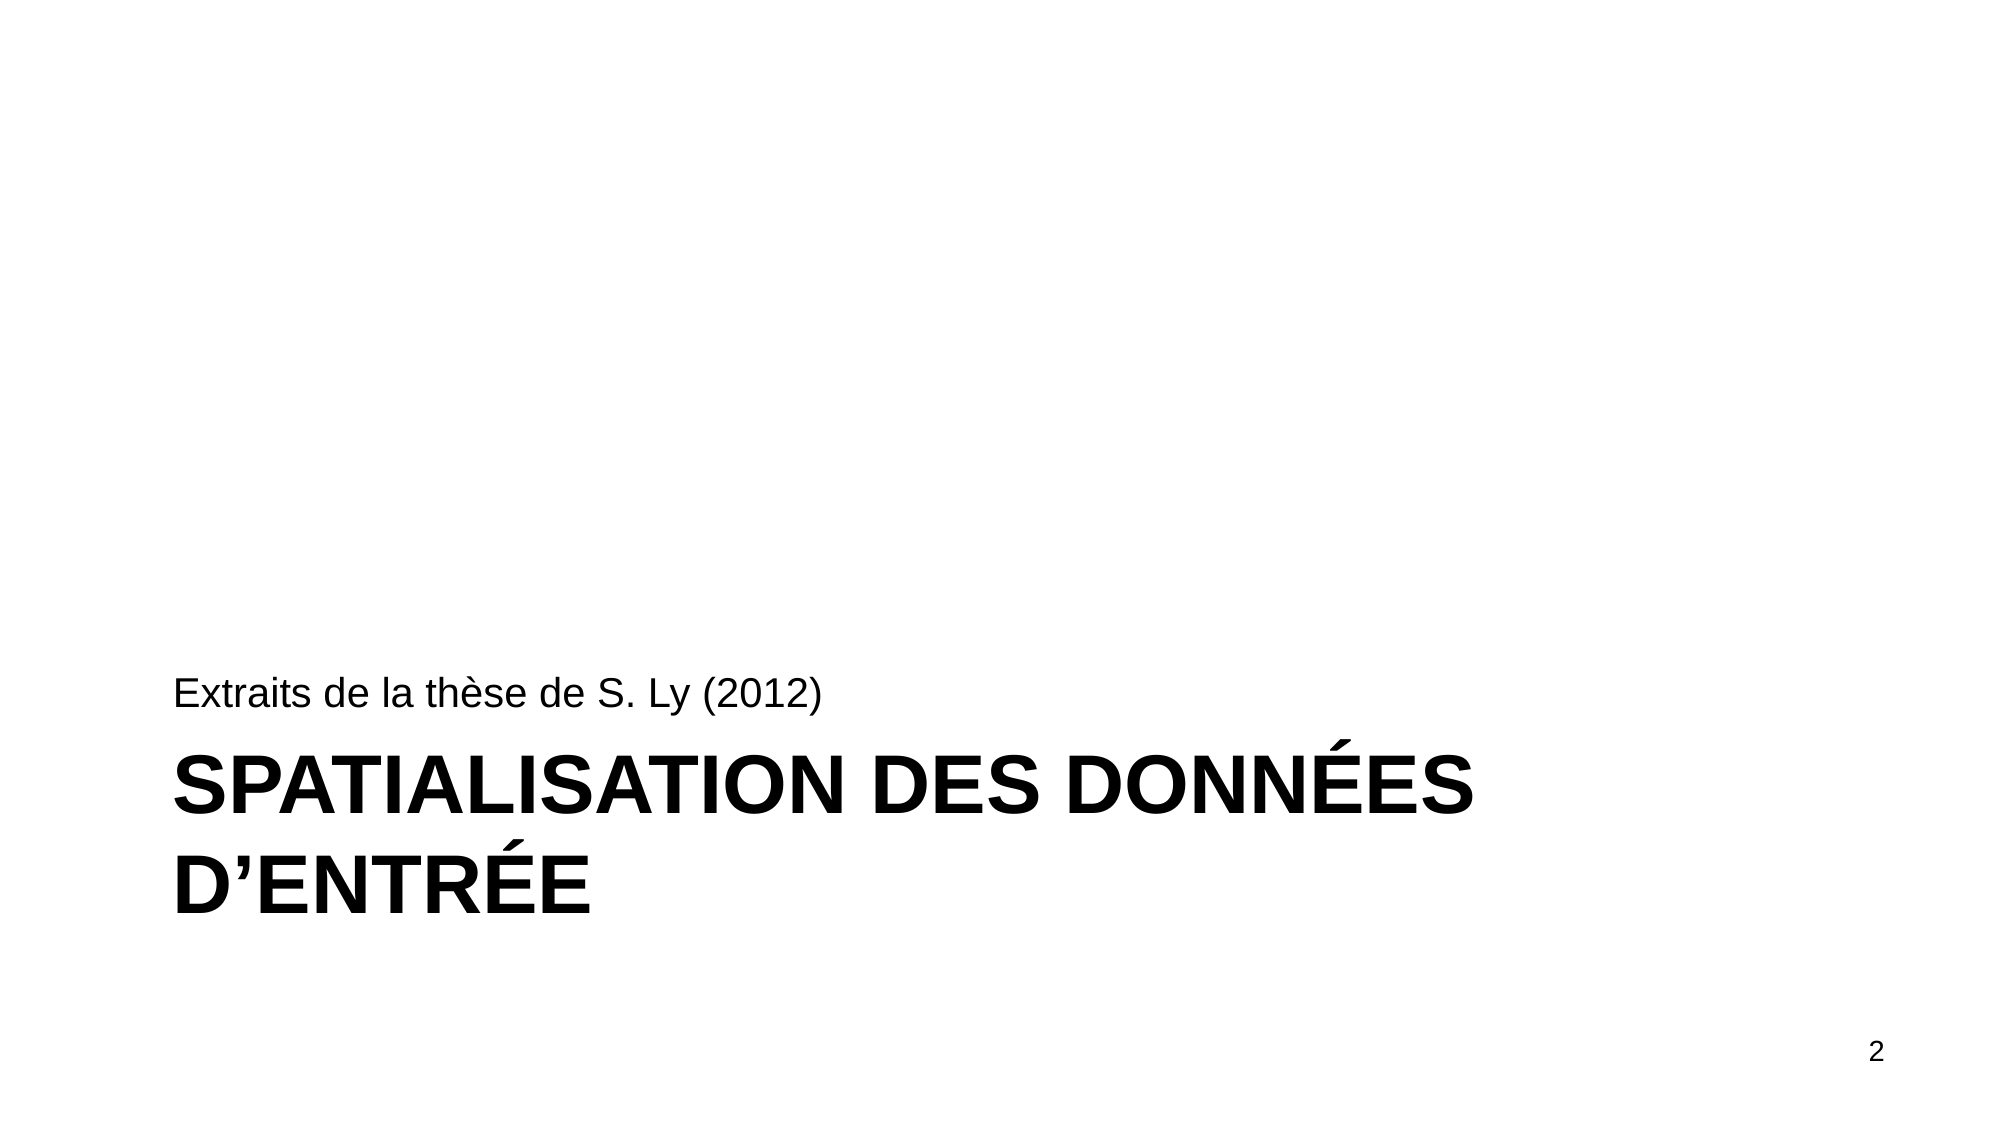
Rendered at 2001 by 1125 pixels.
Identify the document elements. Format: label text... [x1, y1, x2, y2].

slide_number 2 [1433, 1024, 1900, 1103]
list Extraits de la thèse de S. Ly (2012) [157, 476, 1858, 723]
title Spatialisation des données d’entrée [157, 723, 1858, 947]
